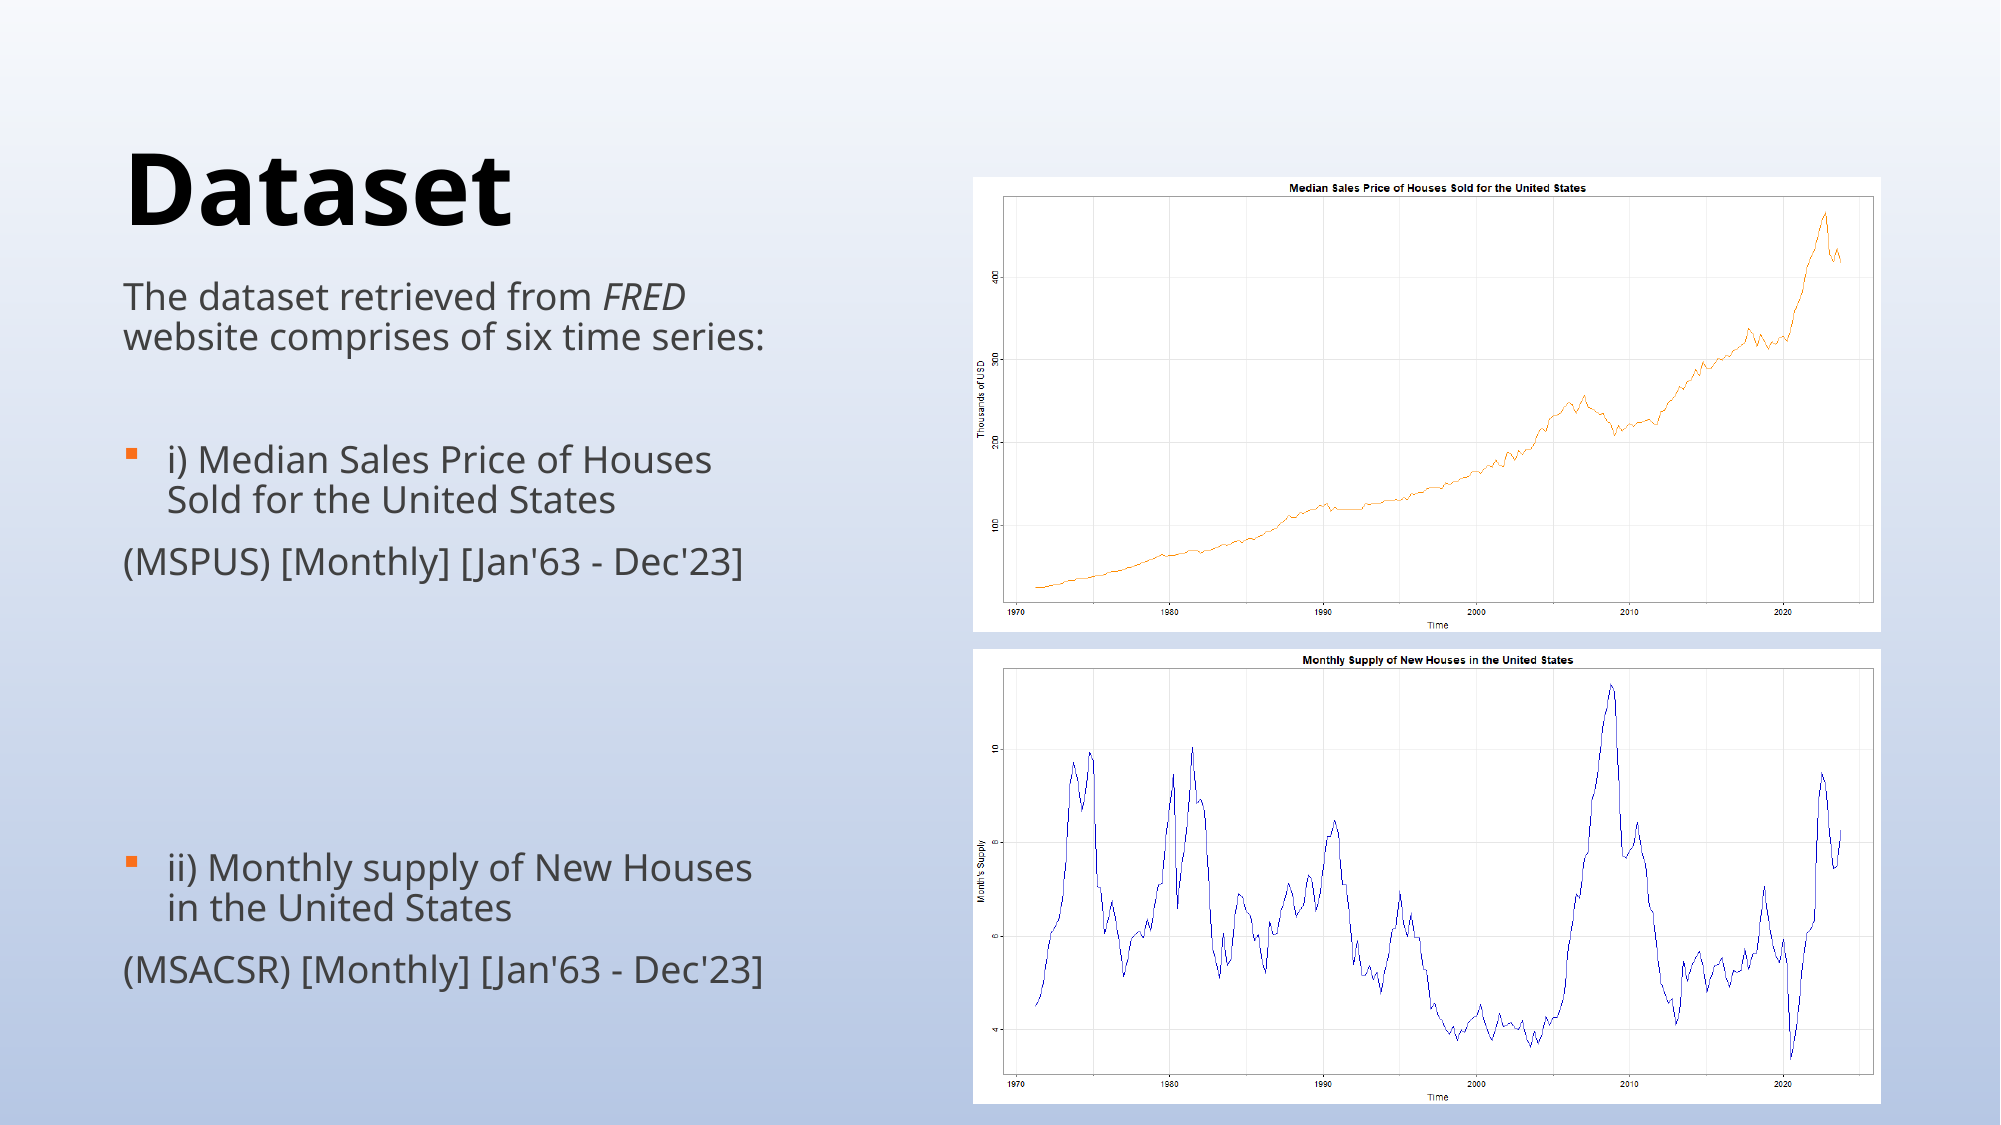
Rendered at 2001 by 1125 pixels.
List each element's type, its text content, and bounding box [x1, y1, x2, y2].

list The dataset retrieved from FRED website comprises of six time series: i) Median Sales Price of Houses Sold for the United States (MSPUS) [Monthly] [Jan'63 - Dec'23] ii) Monthly supply of New Houses in the United States (MSACSR) [Monthly] [Jan'63 - Dec'23] [108, 270, 810, 1104]
picture [973, 649, 1881, 1104]
title Dataset [108, 132, 810, 269]
picture [973, 177, 1881, 632]
